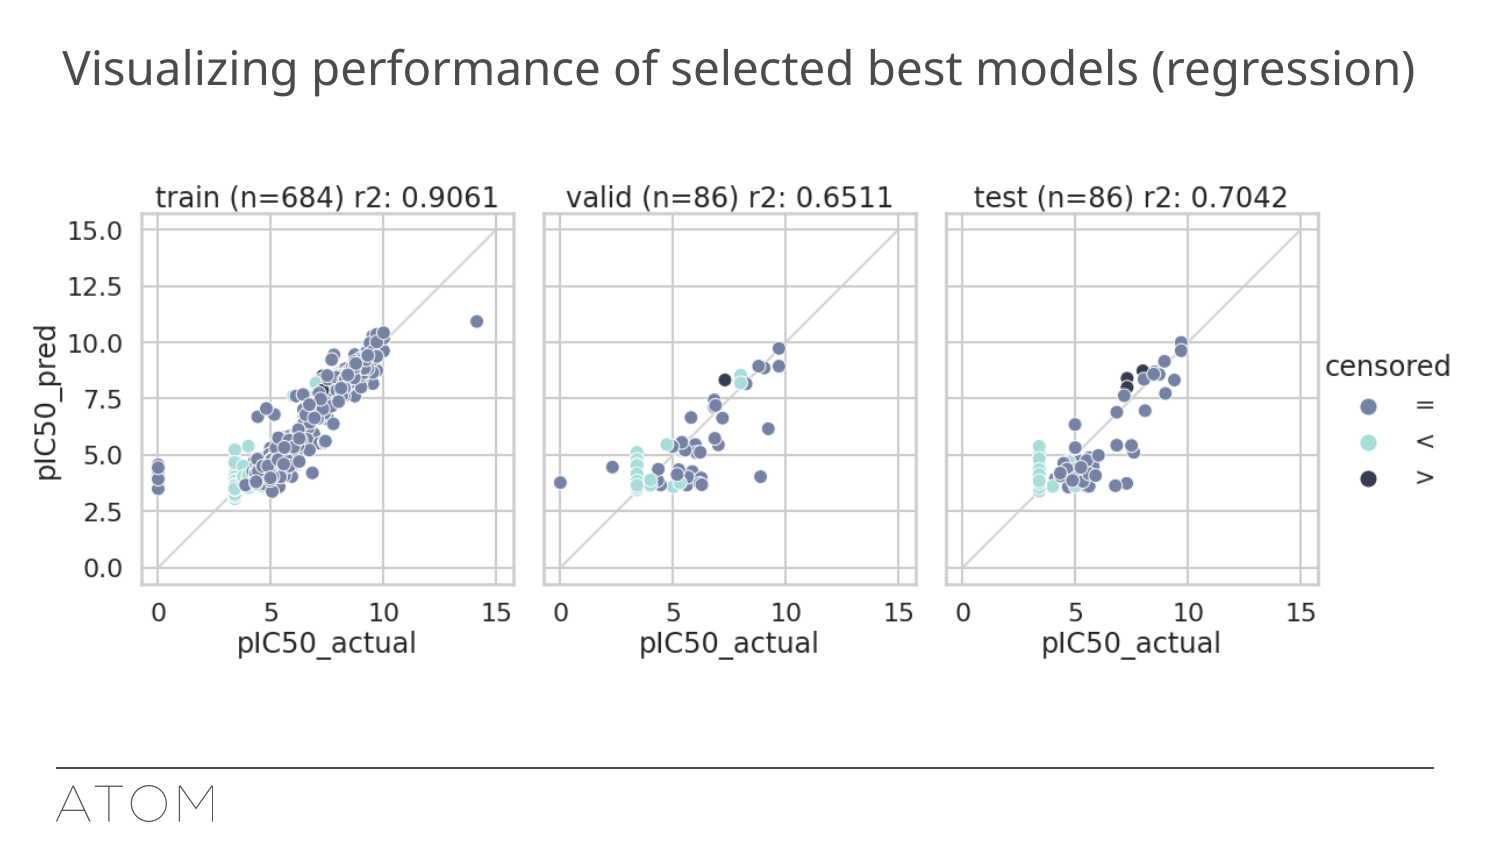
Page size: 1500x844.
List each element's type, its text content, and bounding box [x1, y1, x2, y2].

picture [56, 785, 213, 822]
title Visualizing performance of selected best models (regression) [51, 23, 1449, 117]
picture [24, 175, 1476, 668]
